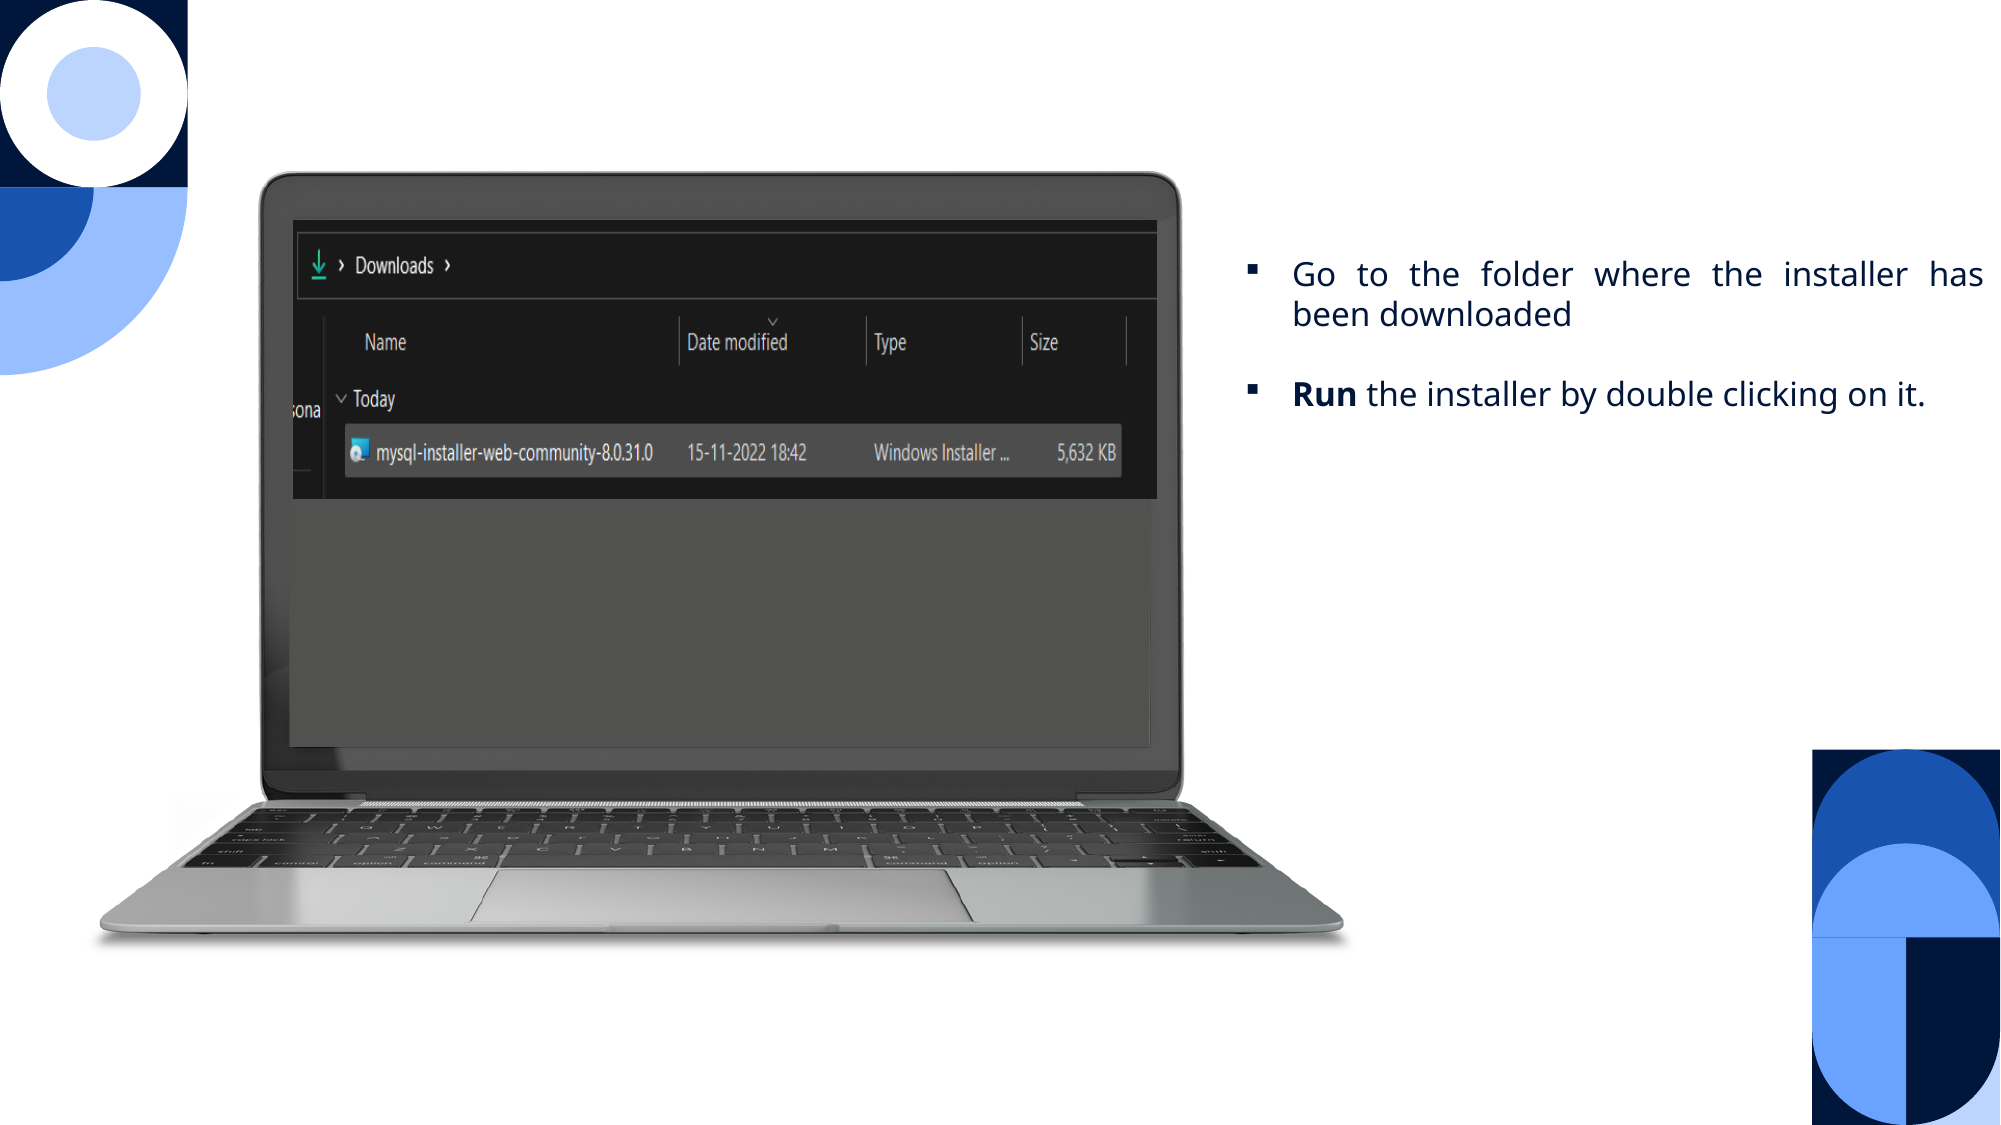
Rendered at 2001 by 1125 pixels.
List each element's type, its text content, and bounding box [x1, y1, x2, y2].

text_box Go to the folder where the installer has been downloaded Run the installer by double clicking on it. [1358, 246, 2000, 421]
picture [86, 171, 1358, 954]
